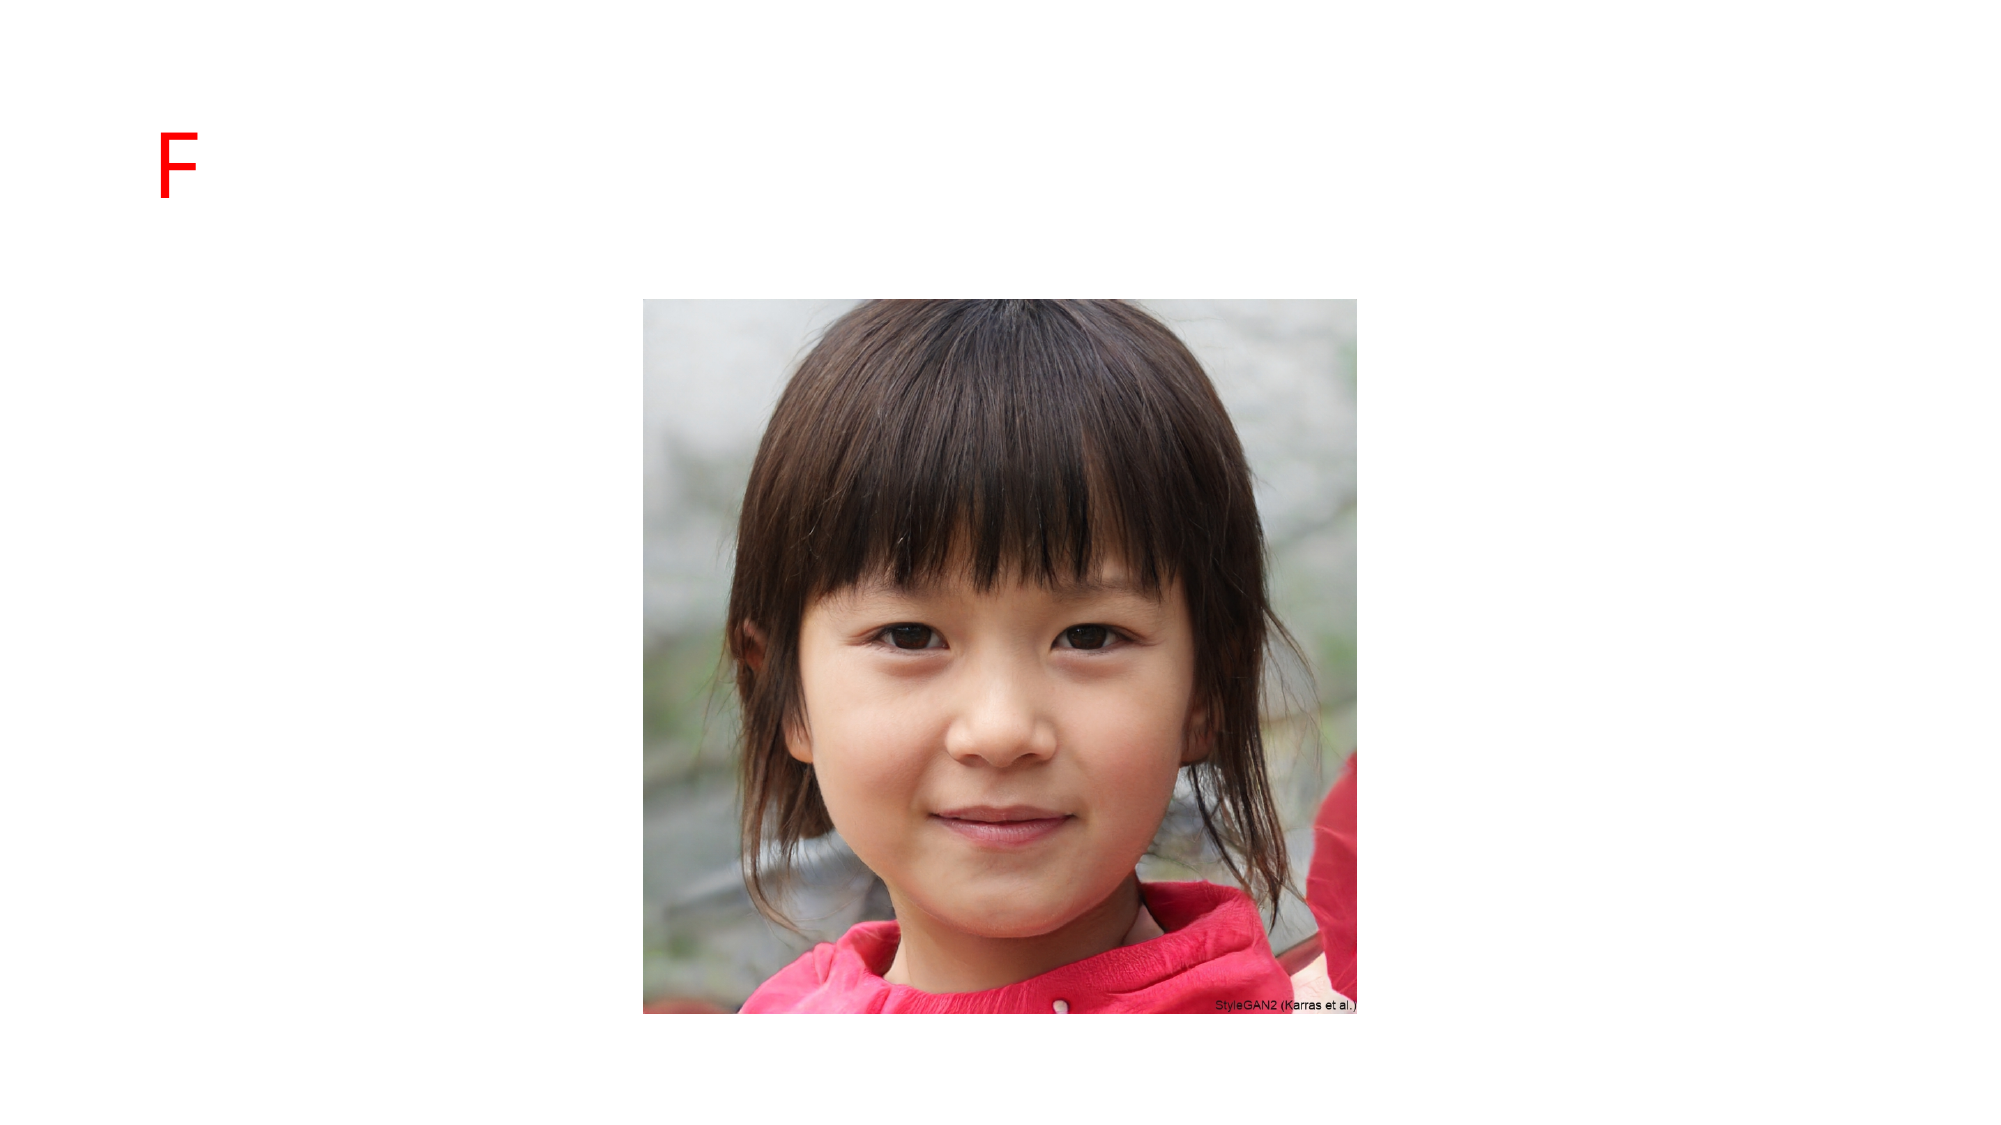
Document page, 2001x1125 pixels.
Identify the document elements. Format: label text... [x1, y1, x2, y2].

title F [137, 59, 1863, 278]
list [643, 299, 1357, 1014]
